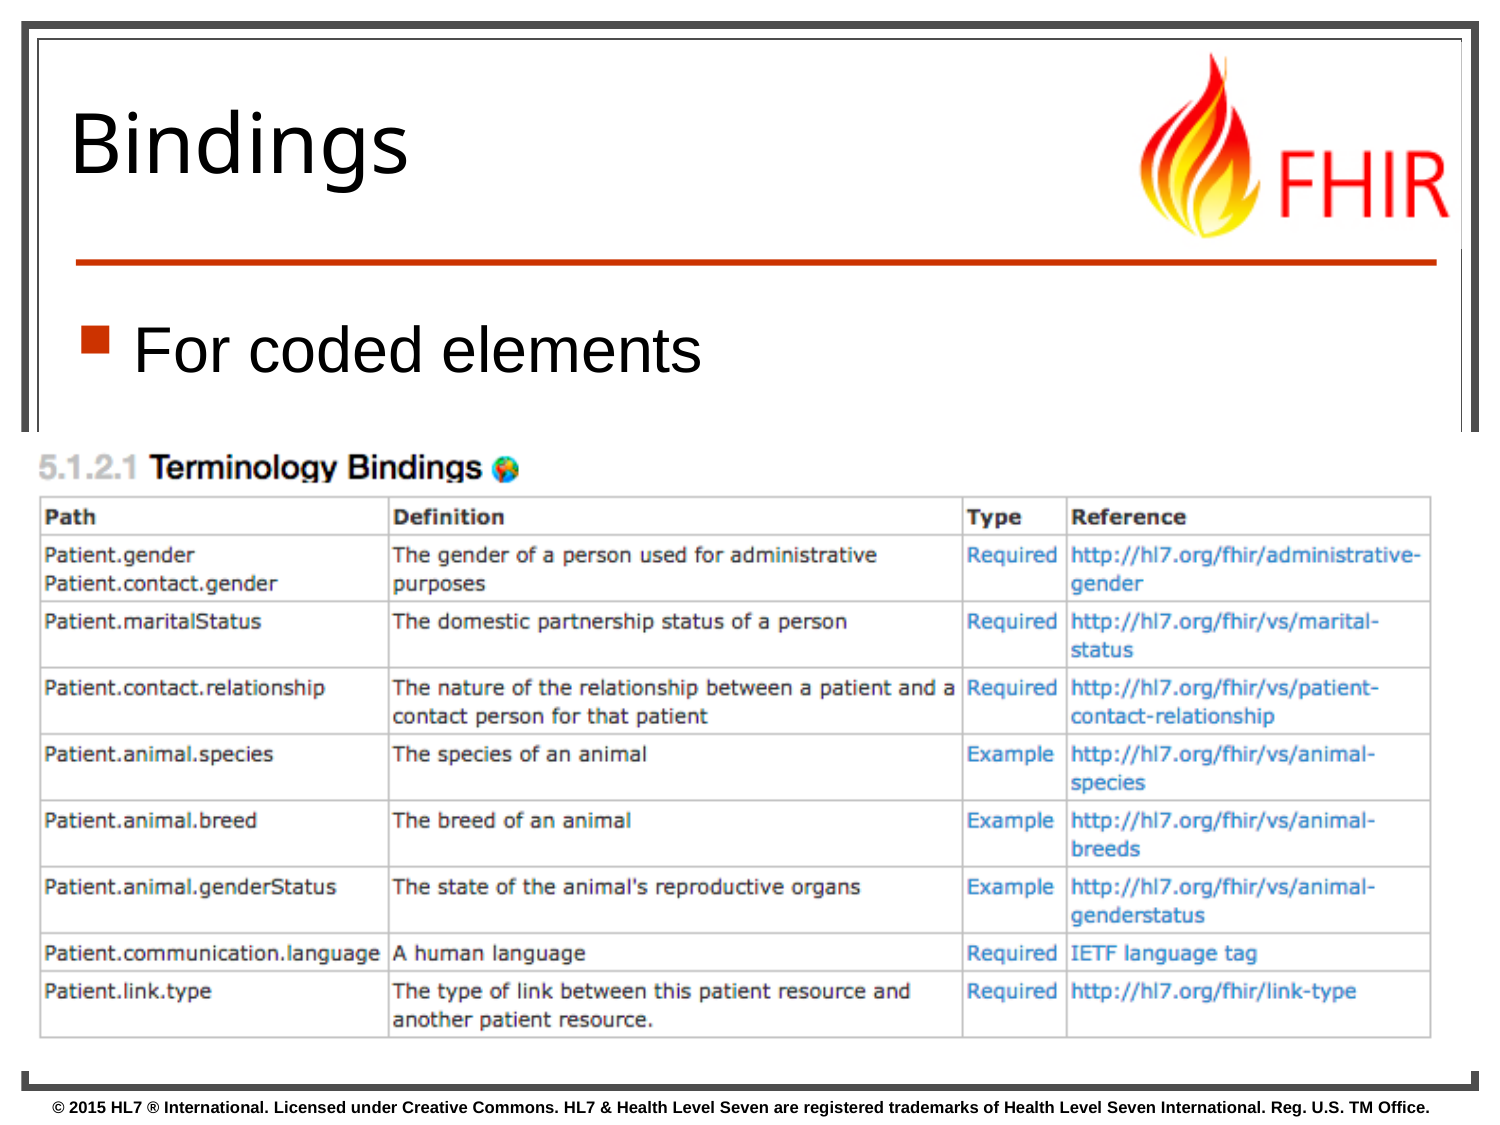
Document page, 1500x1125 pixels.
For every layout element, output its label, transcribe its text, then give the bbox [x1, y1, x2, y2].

picture [0, 431, 1500, 1071]
list For coded elements [62, 299, 1438, 430]
picture [1128, 42, 1462, 249]
title Bindings [53, 54, 1128, 244]
